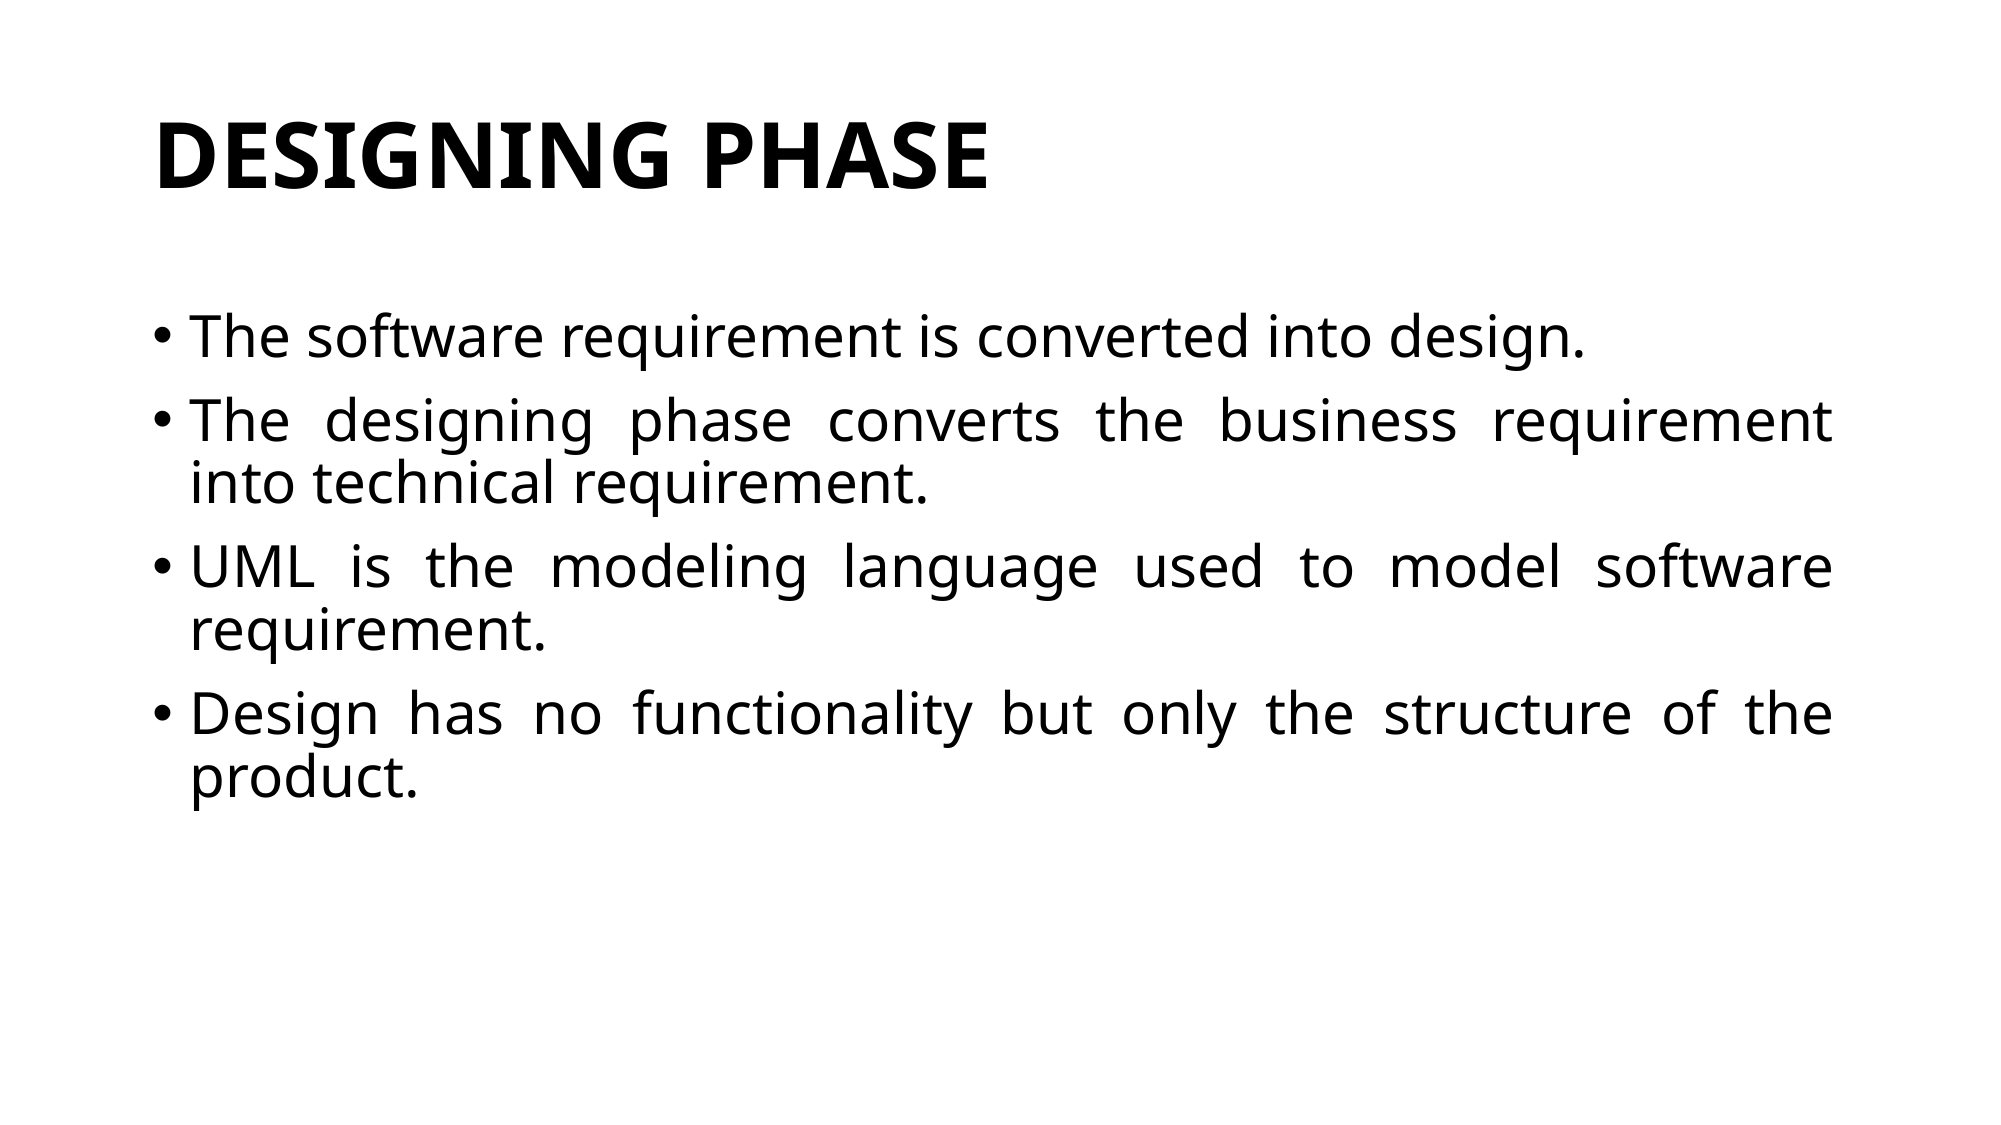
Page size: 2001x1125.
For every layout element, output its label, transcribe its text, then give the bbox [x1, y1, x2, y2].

text_box DESIGNING PHASE [137, 49, 1721, 267]
list The software requirement is converted into design. The designing phase converts the business requirement into technical requirement. UML is the modeling language used to model software requirement. Design has no functionality but only the structure of the product. [137, 299, 1850, 1014]
